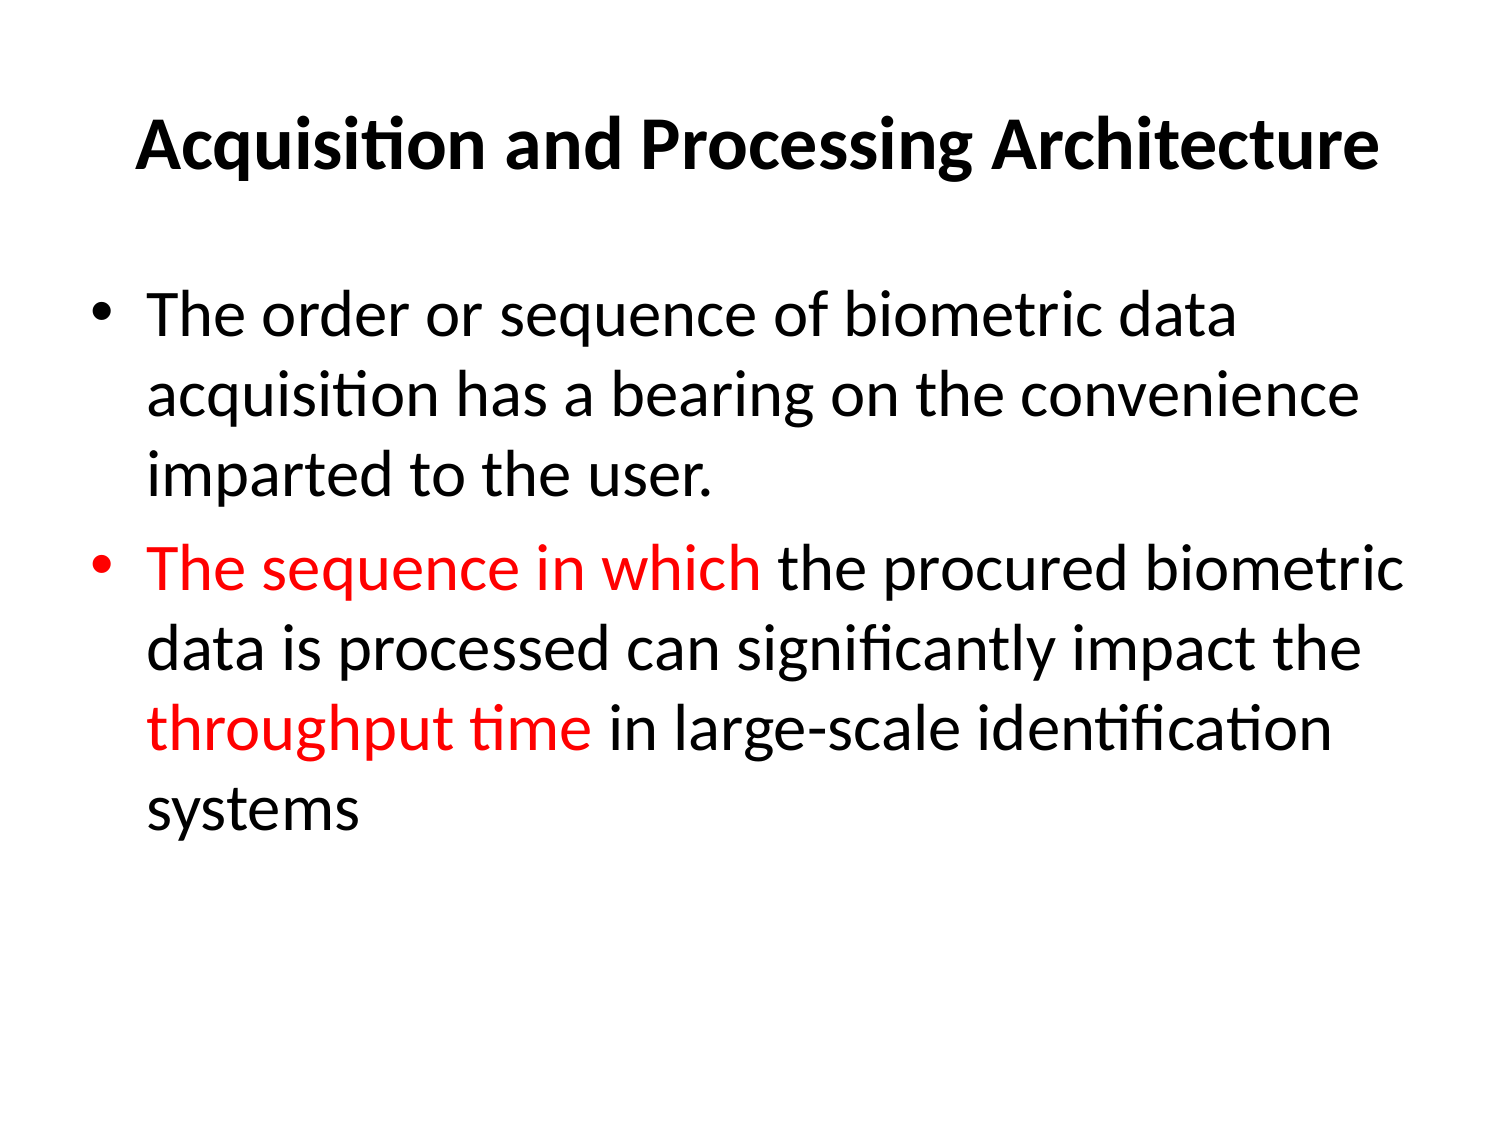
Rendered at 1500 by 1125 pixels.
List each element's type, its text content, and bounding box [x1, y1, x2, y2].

list The order or sequence of biometric data acquisition has a bearing on the convenience imparted to the user. The sequence in which the procured biometric data is processed can significantly impact the throughput time in large-scale identification systems [75, 262, 1425, 1005]
title Acquisition and Processing Architecture [75, 45, 1425, 233]
